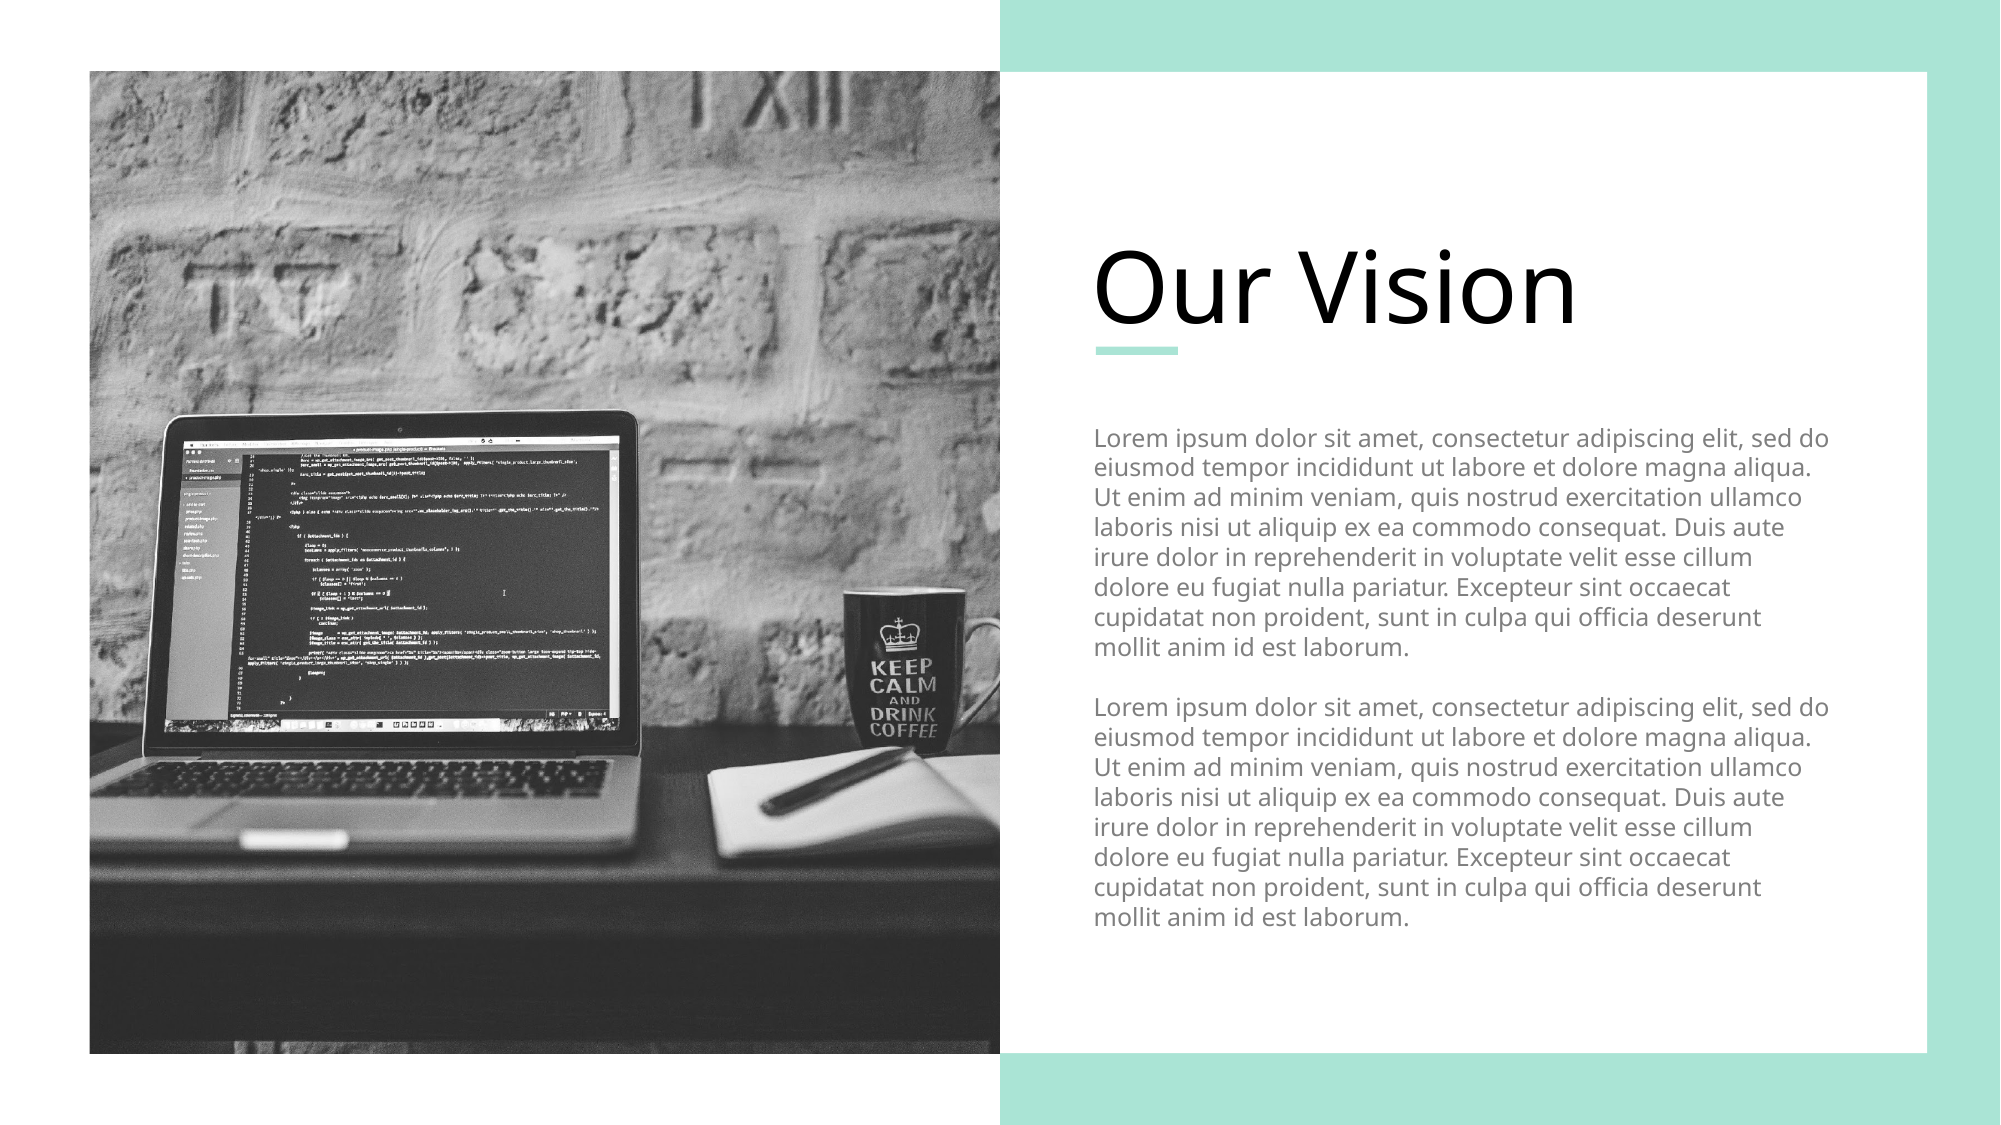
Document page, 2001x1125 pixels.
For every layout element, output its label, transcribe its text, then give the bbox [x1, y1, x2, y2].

text_box [2, 0, 1000, 1125]
text_box [89, 71, 1000, 1054]
text_box [1095, 346, 1178, 355]
text_box Lorem ipsum dolor sit amet, consectetur adipiscing elit, sed do eiusmod tempor incididunt ut labore et dolore magna aliqua. Ut enim ad minim veniam, quis nostrud exercitation ullamco laboris nisi ut aliquip ex ea commodo consequat. Duis aute irure dolor in reprehenderit in voluptate velit esse cillum dolore eu fugiat nulla pariatur. Excepteur sint occaecat cupidatat non proident, sunt in culpa qui officia deserunt mollit anim id est laborum. Lorem ipsum dolor sit amet, consectetur adipiscing elit, sed do eiusmod tempor incididunt ut labore et dolore magna aliqua. Ut enim ad minim veniam, quis nostrud exercitation ullamco laboris nisi ut aliquip ex ea commodo consequat. Duis aute irure dolor in reprehenderit in voluptate velit esse cillum dolore eu fugiat nulla pariatur. Excepteur sint occaecat cupidatat non proident, sunt in culpa qui officia deserunt mollit anim id est laborum. [1078, 414, 1852, 915]
text_box [1000, 0, 2000, 1125]
text_box [1000, 71, 1928, 1054]
text_box Our Vision [1076, 215, 1727, 353]
